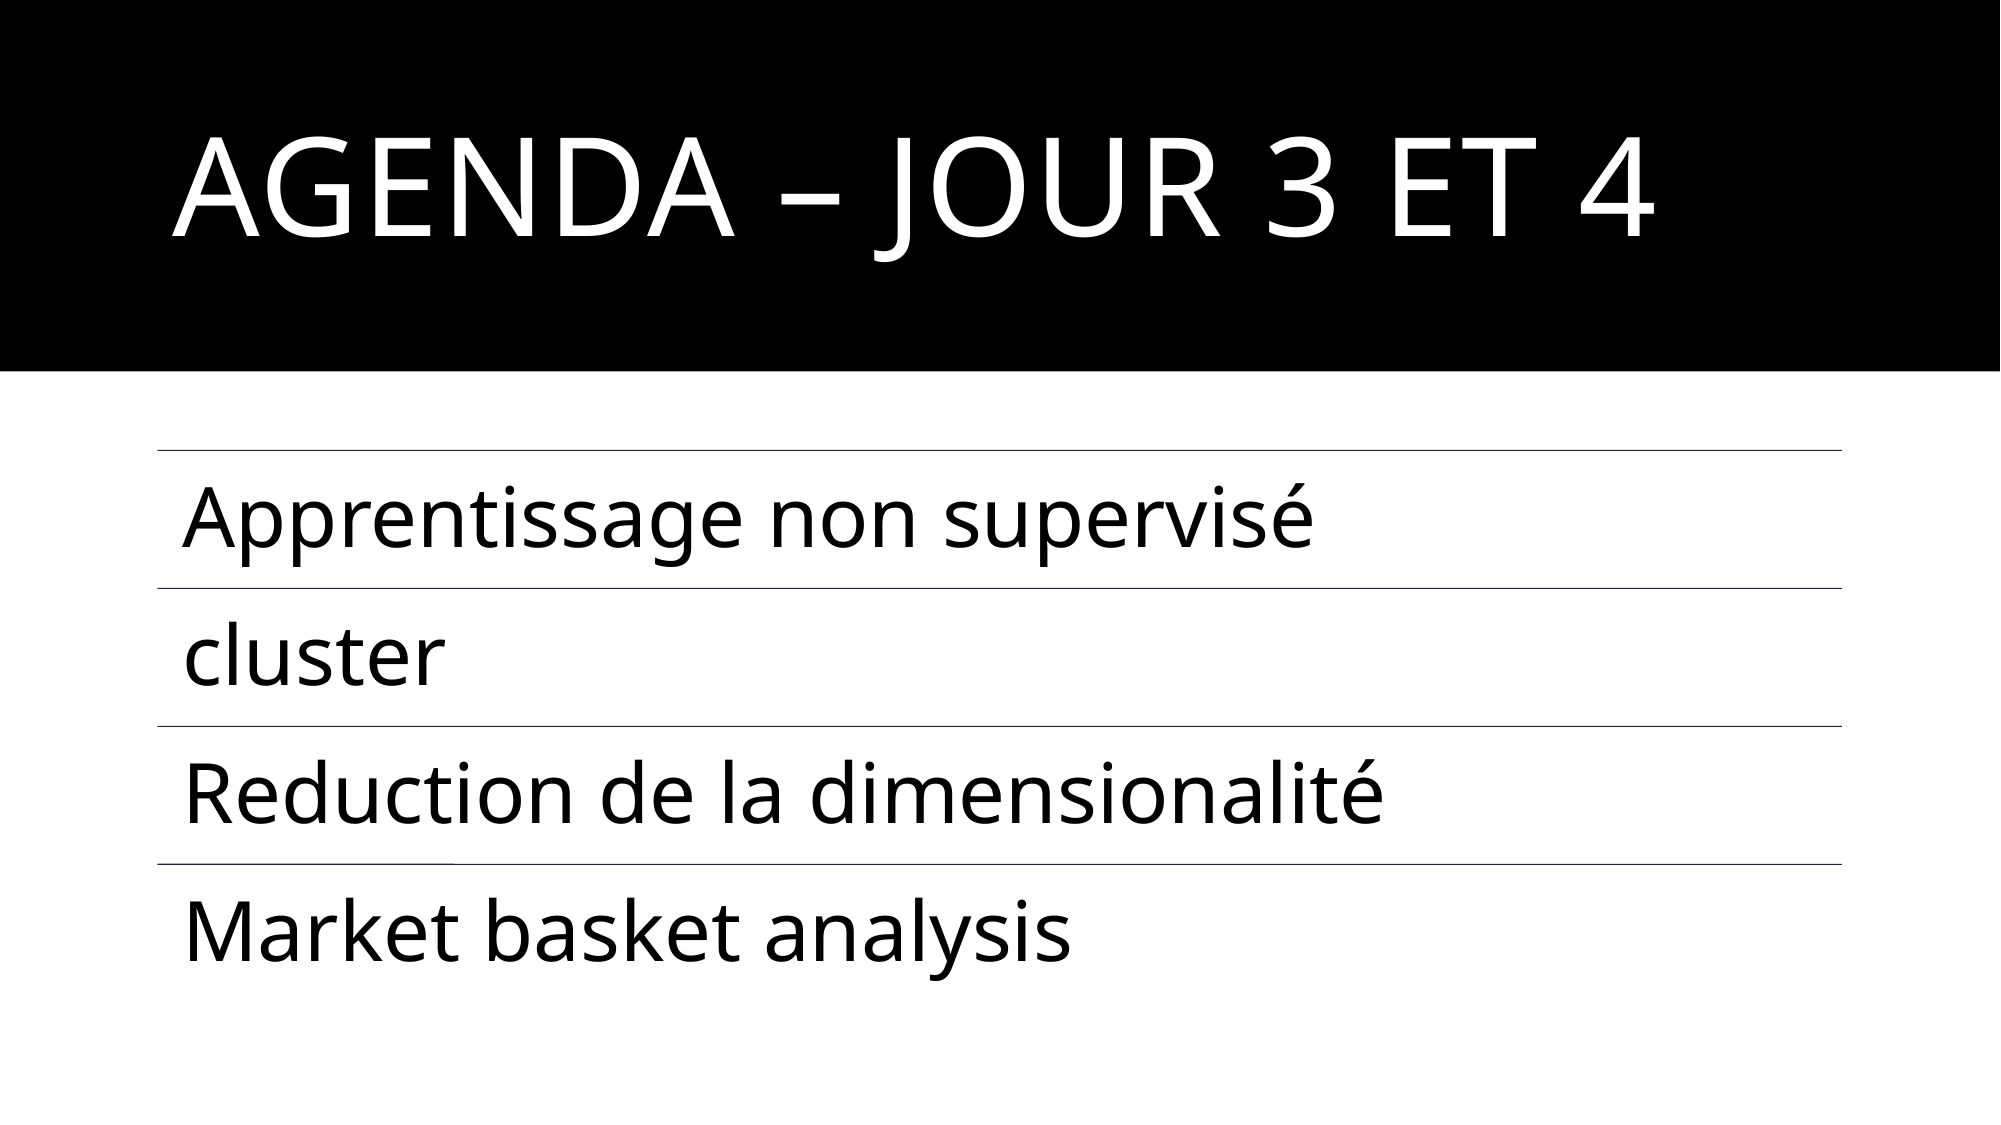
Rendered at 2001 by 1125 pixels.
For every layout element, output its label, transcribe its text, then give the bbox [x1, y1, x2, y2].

text_box [0, 0, 2000, 372]
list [157, 450, 1842, 1003]
text_box [0, 372, 2000, 1125]
title Agenda – Jour 3 et 4 [157, 52, 1842, 332]
